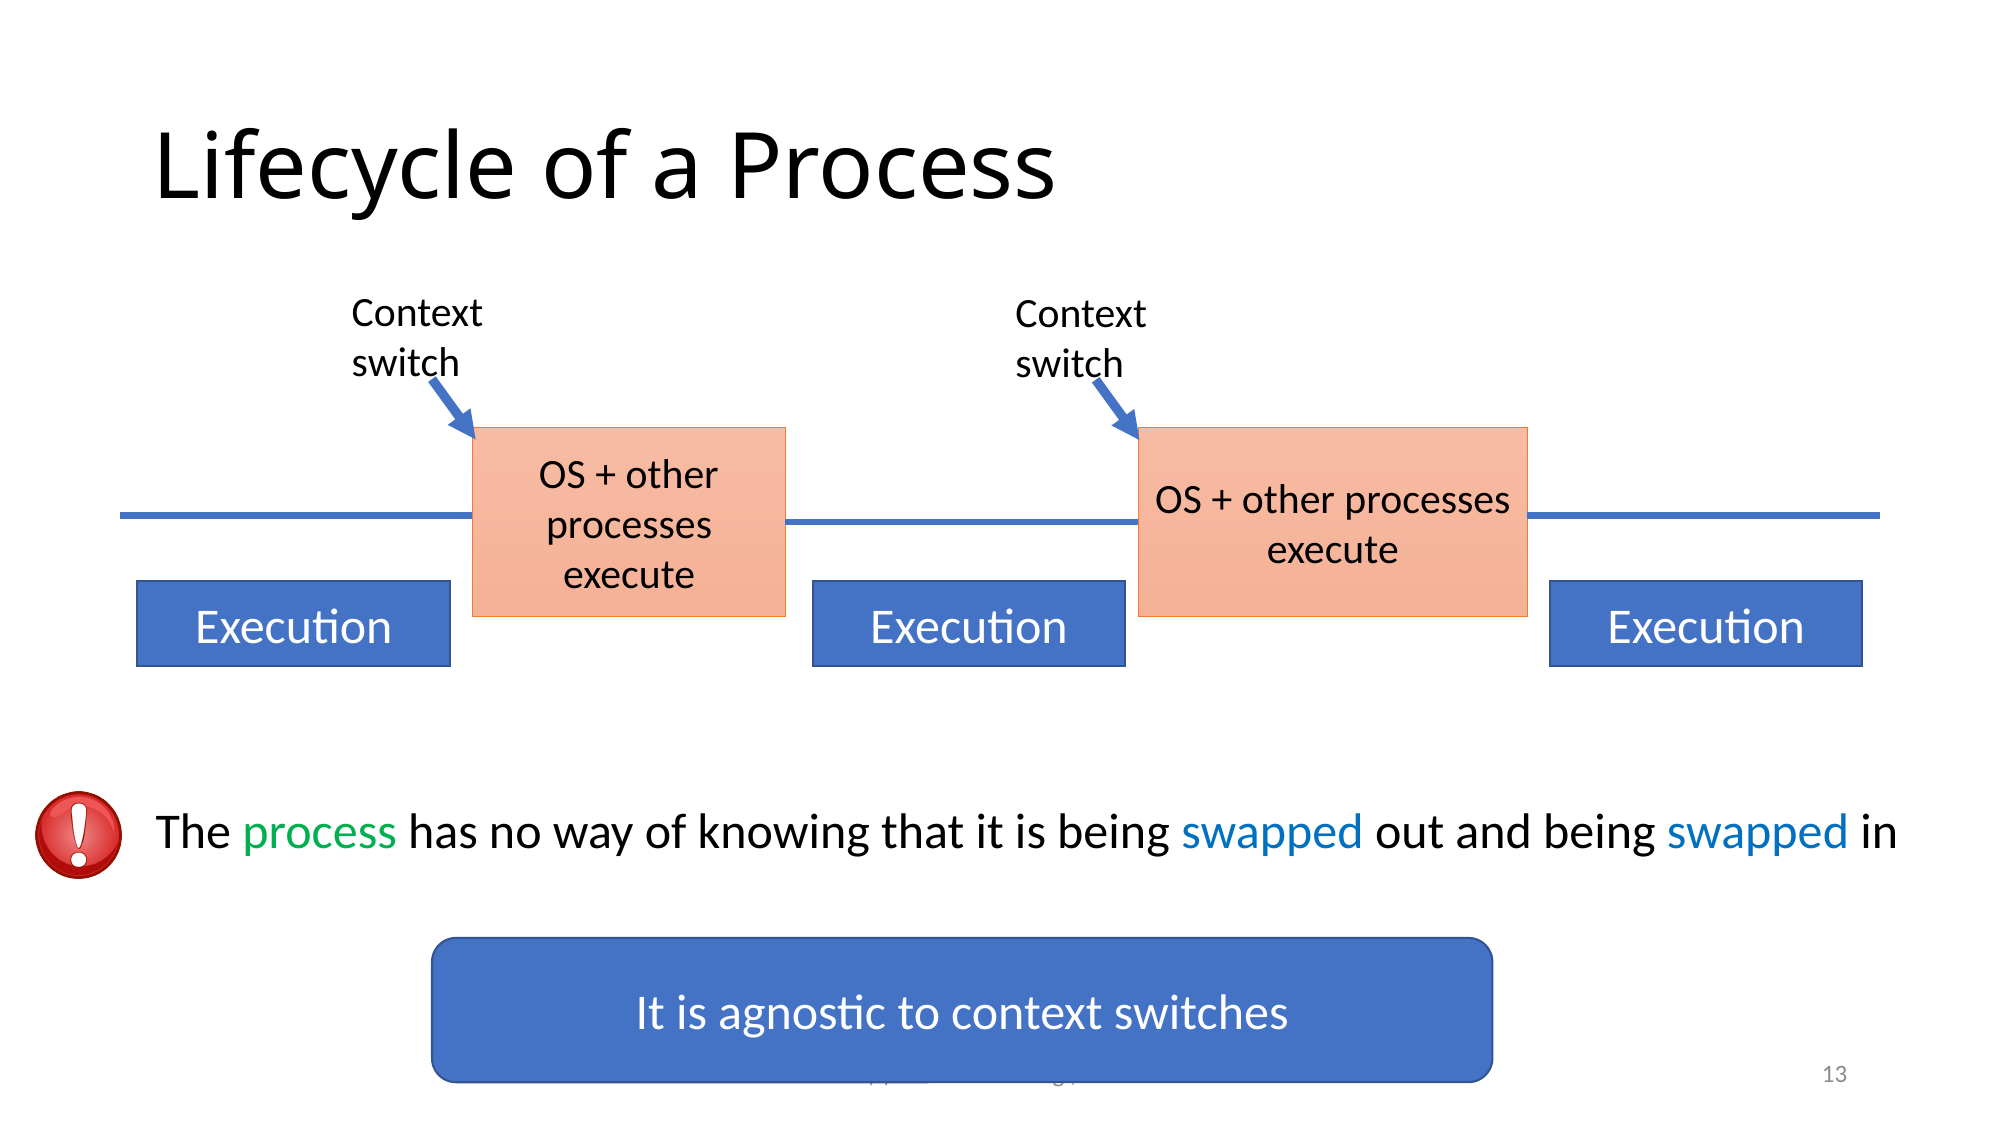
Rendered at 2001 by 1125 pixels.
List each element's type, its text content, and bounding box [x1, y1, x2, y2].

title Lifecycle of a Process [137, 59, 1863, 278]
slide_number 13 [1412, 1042, 1863, 1103]
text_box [431, 379, 476, 440]
text_box Context switch [336, 277, 499, 393]
text_box Execution [812, 580, 1126, 667]
text_box It is agnostic to context switches [430, 936, 1494, 1084]
text_box OS + other processes execute [472, 427, 786, 617]
footer (c) Smruti R. Sarangi, 2023 [662, 1042, 1338, 1103]
text_box Execution [1549, 580, 1863, 667]
text_box The process has no way of knowing that it is being swapped out and being swapped in [140, 791, 1914, 867]
text_box OS + other processes execute [1138, 427, 1528, 617]
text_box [1095, 379, 1140, 440]
text_box Context switch [1000, 277, 1163, 393]
text_box Execution [136, 580, 451, 667]
picture [35, 791, 122, 879]
